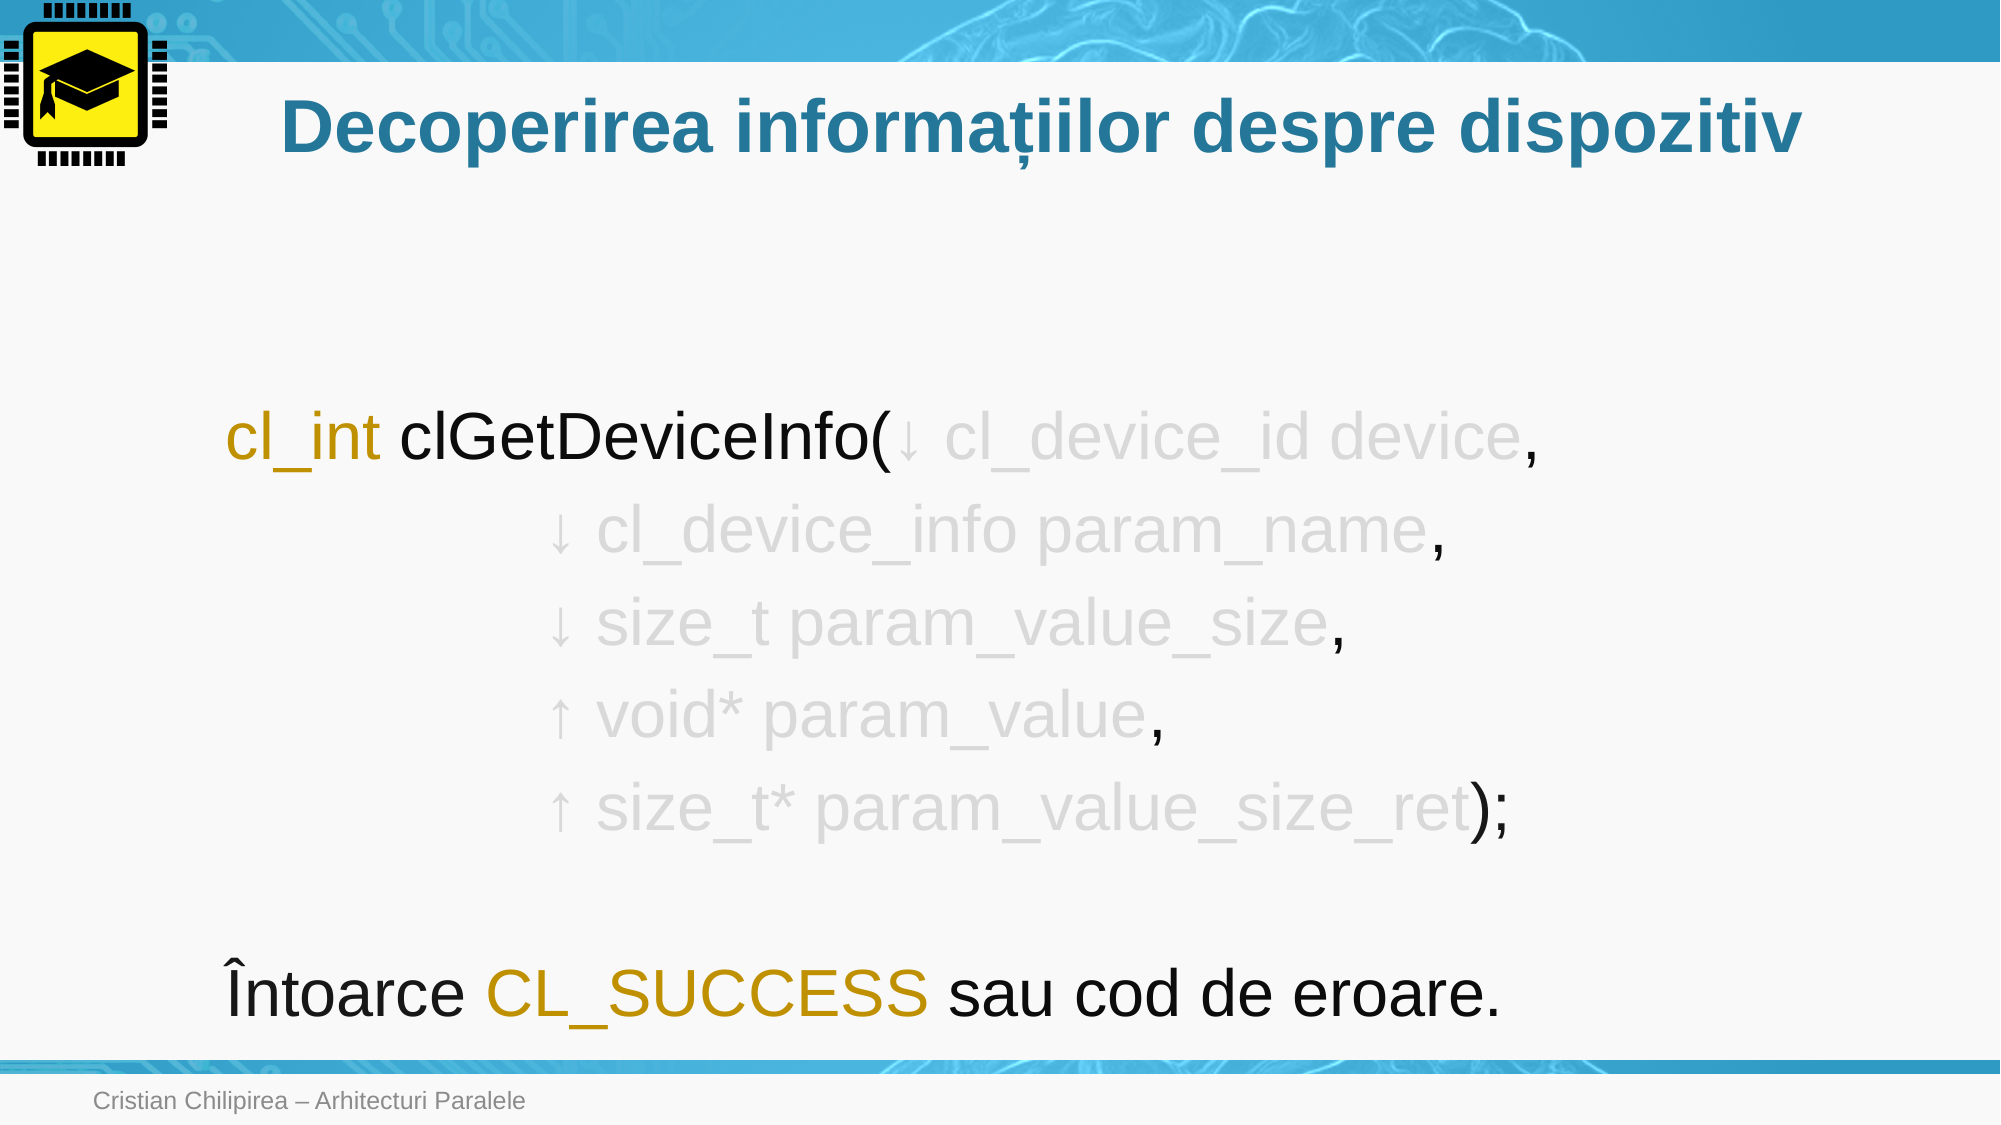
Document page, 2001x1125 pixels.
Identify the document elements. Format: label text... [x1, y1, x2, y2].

title Decoperirea informațiilor despre dispozitiv [170, 76, 1915, 180]
picture [0, 1060, 2000, 1074]
list cl_int clGetDeviceInfo(↓ cl_device_id device, ↓ cl_device_info param_name, ↓ size_t param_value_size, ↑ void* param_value, ↑ size_t* param_value_size_ret); Întoarce CL_SUCCESS sau cod de eroare. [210, 210, 1915, 1033]
footer Cristian Chilipirea – Arhitecturi Paralele [77, 1073, 1338, 1125]
picture [0, 0, 2000, 166]
